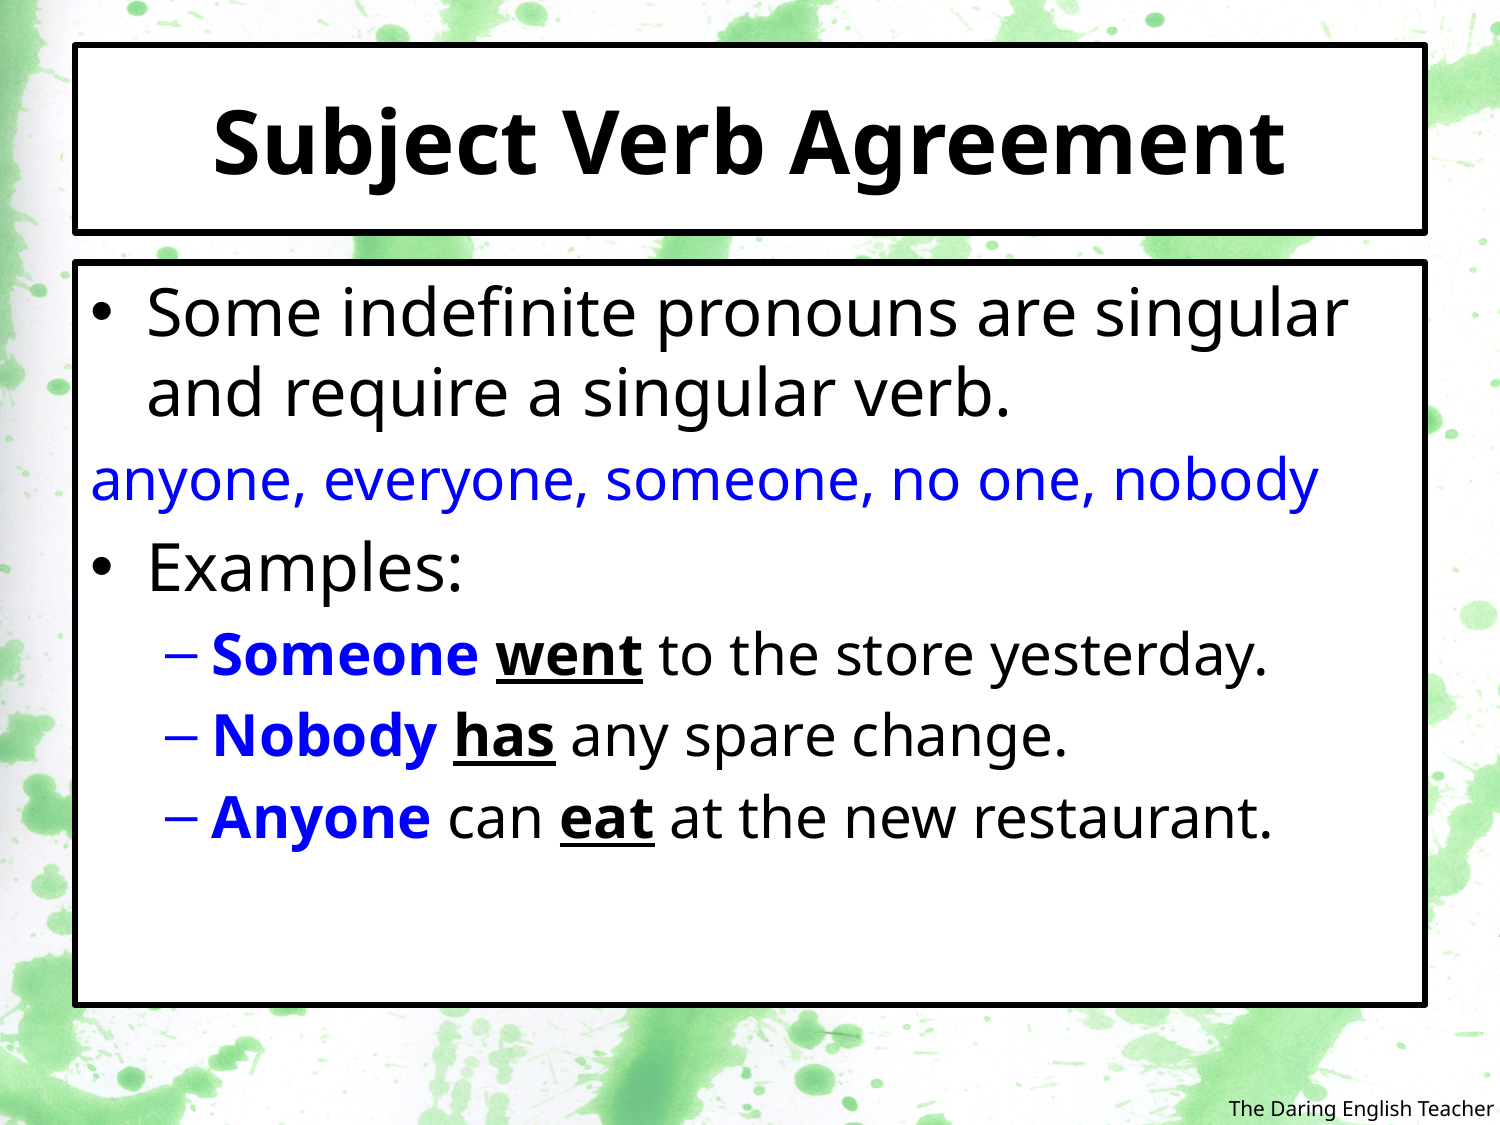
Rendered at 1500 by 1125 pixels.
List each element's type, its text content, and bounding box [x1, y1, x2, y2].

list Some indefinite pronouns are singular and require a singular verb. anyone, everyone, someone, no one, nobody Examples: Someone went to the store yesterday. Nobody has any spare change. Anyone can eat at the new restaurant. [72, 259, 1428, 1008]
picture [0, 0, 1500, 1125]
title Subject Verb Agreement [72, 42, 1428, 236]
